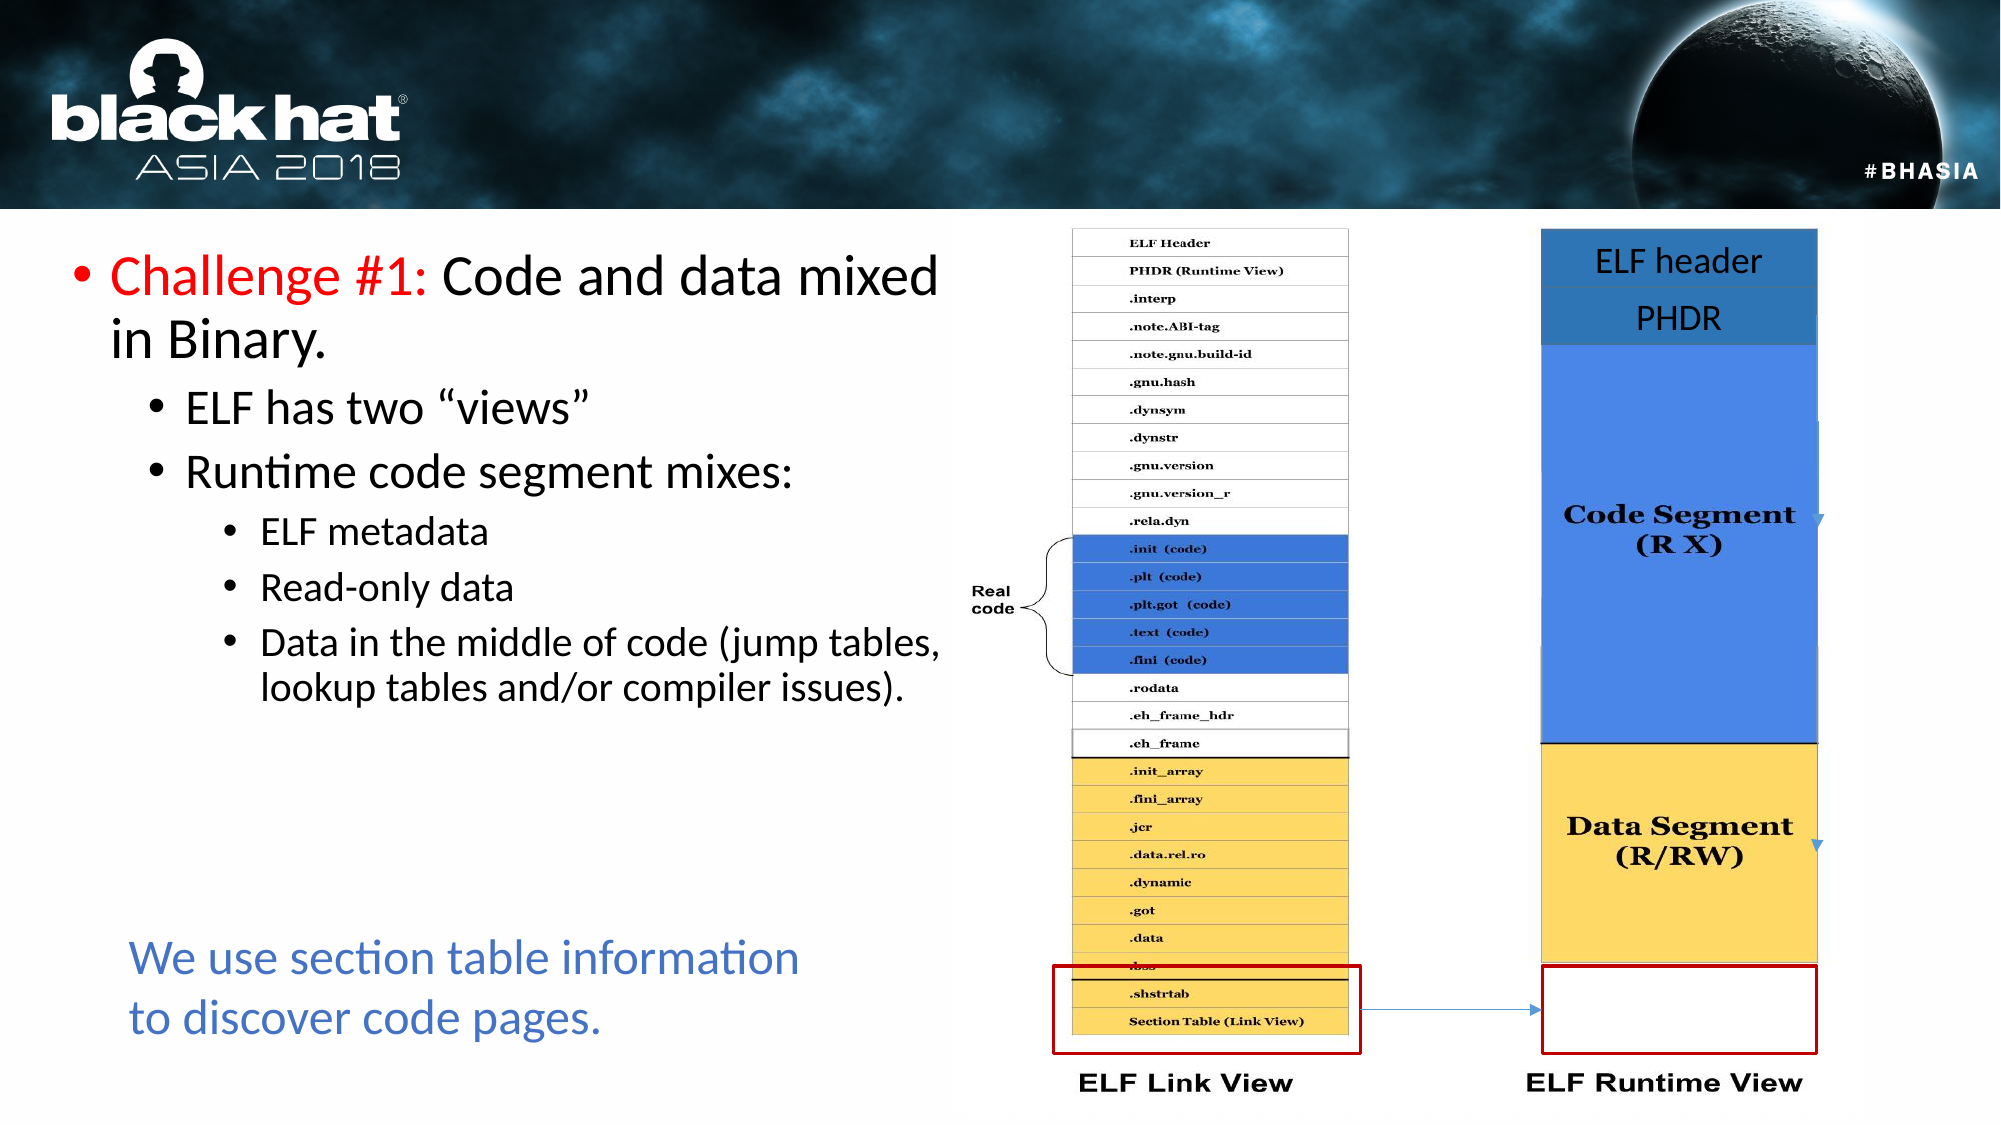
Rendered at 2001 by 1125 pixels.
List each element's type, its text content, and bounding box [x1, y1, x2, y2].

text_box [954, 210, 1863, 1114]
picture [0, 0, 2001, 1125]
list Challenge #1: Code and data mixed in Binary. ELF has two “views” Runtime code segment mixes: ELF metadata Read-only data Data in the middle of code (jump tables, lookup tables and/or compiler issues). [57, 237, 954, 1014]
text_box We use section table information to discover code pages. [114, 917, 861, 1052]
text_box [1053, 965, 1817, 1054]
